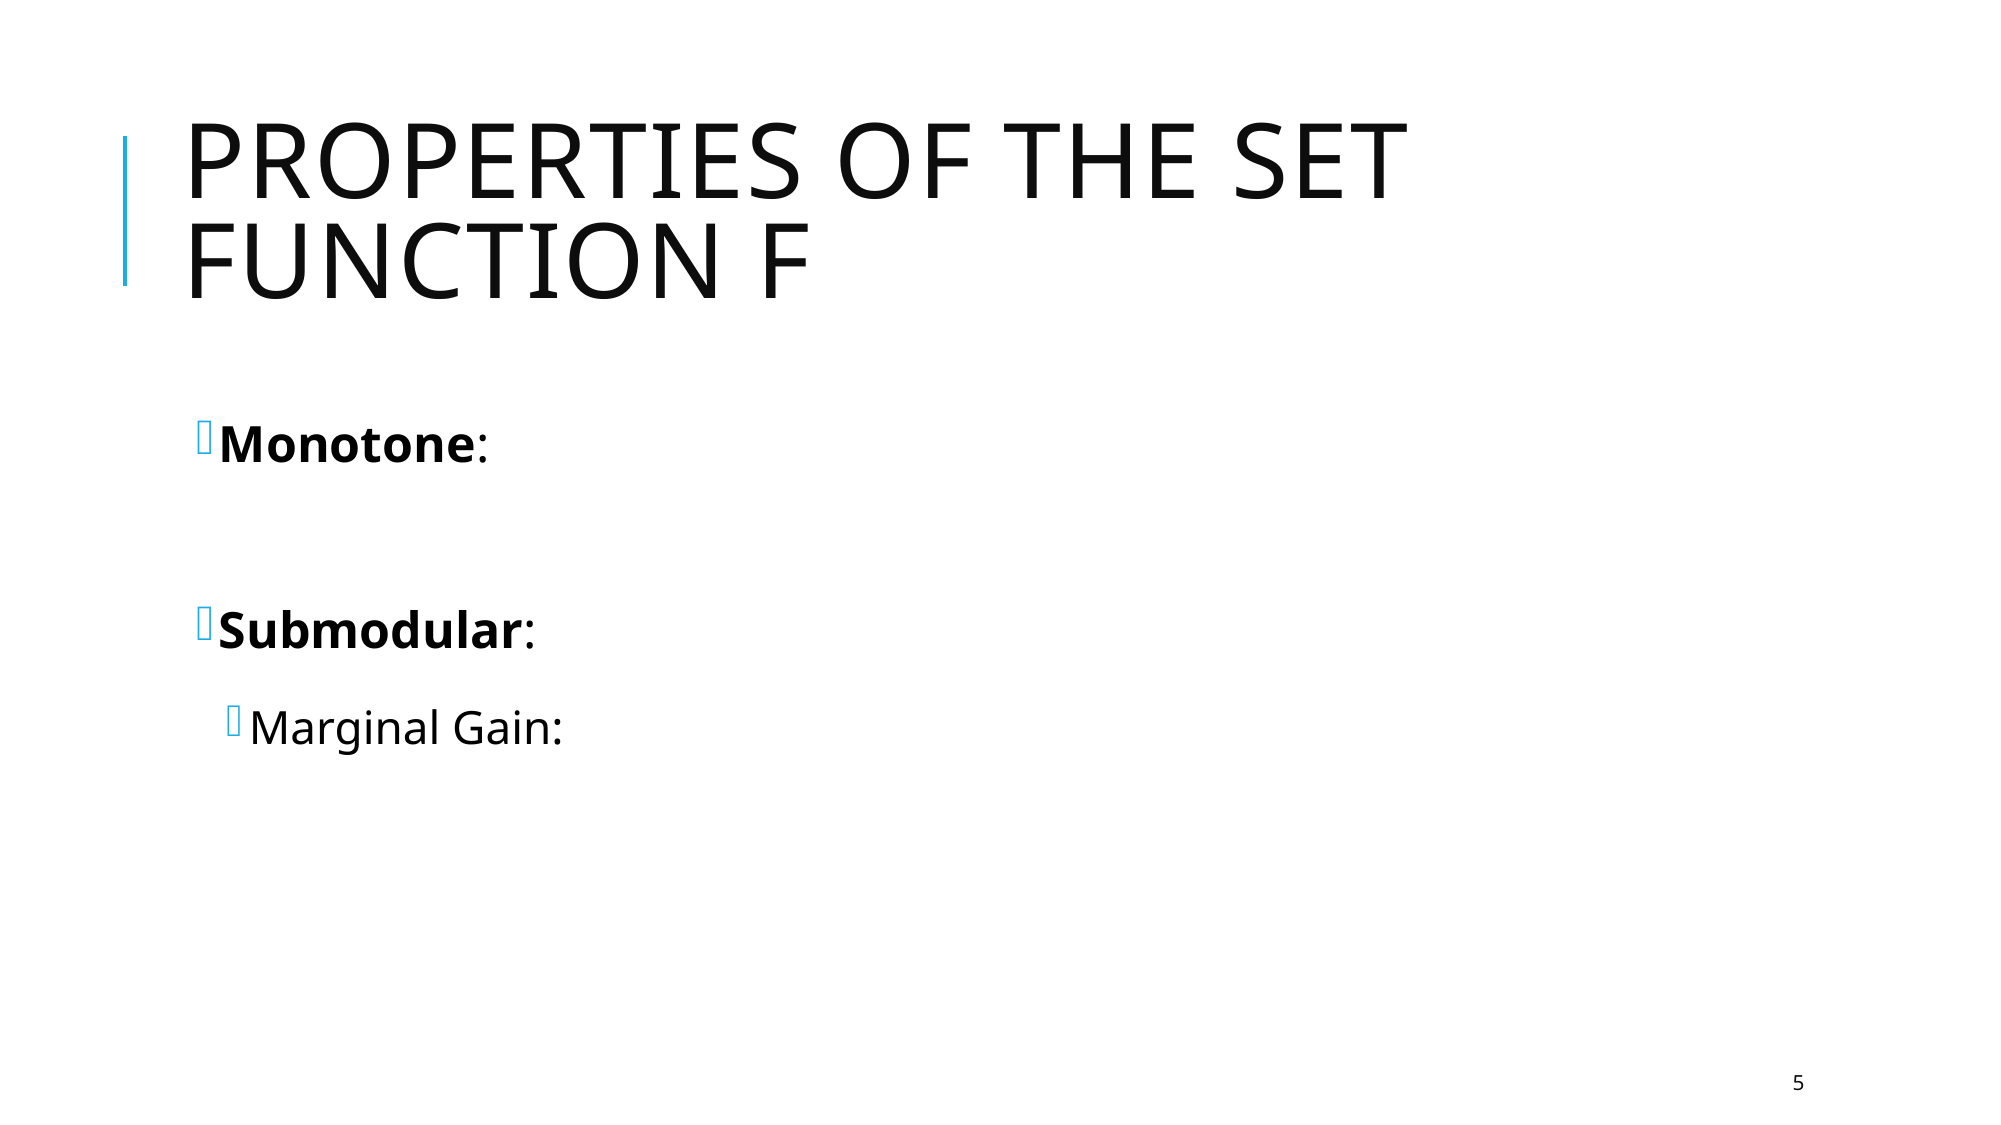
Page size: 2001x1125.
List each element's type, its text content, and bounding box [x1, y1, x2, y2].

title Properties of the set function f [168, 96, 1763, 342]
slide_number 5 [1777, 1061, 1938, 1107]
